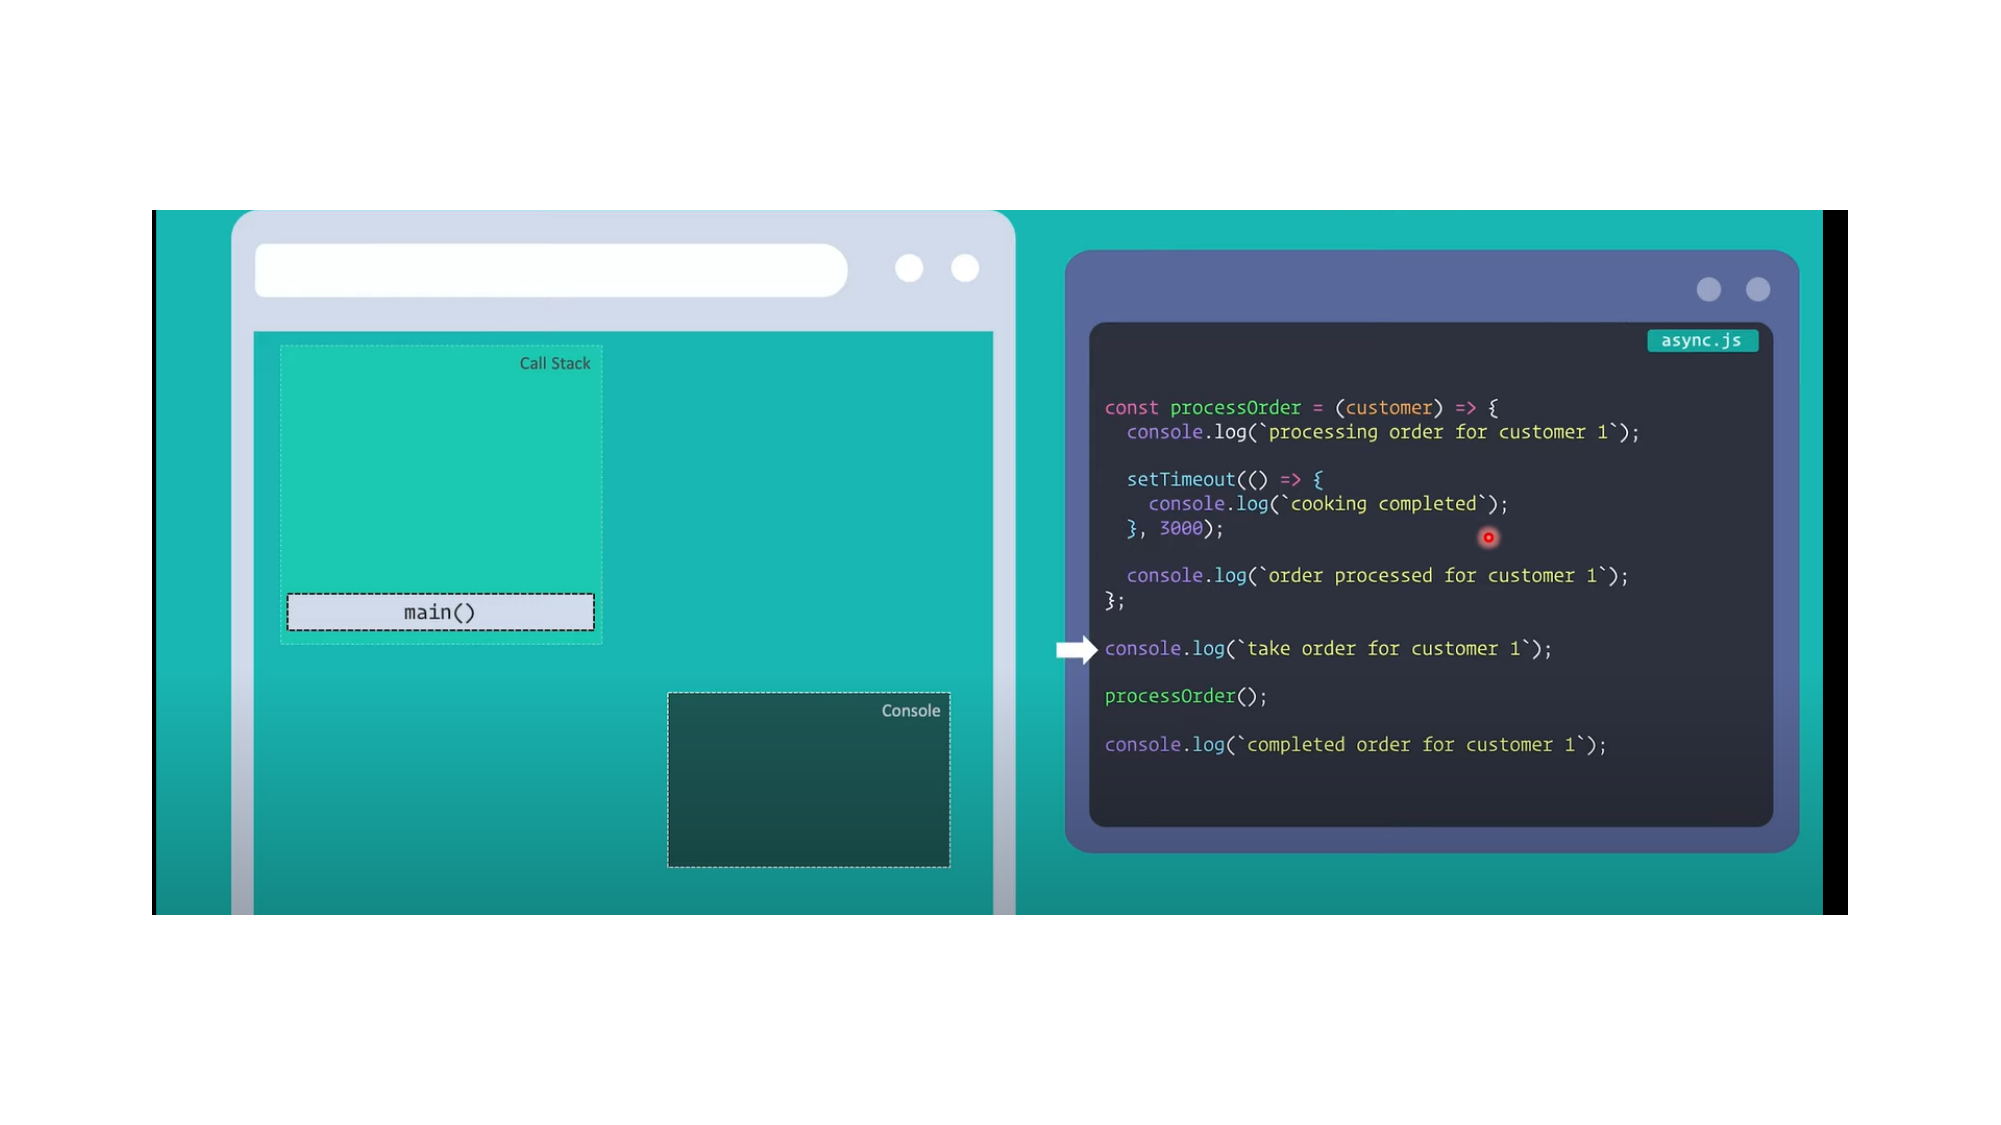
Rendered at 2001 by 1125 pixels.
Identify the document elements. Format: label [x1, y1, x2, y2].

picture [152, 210, 1848, 915]
